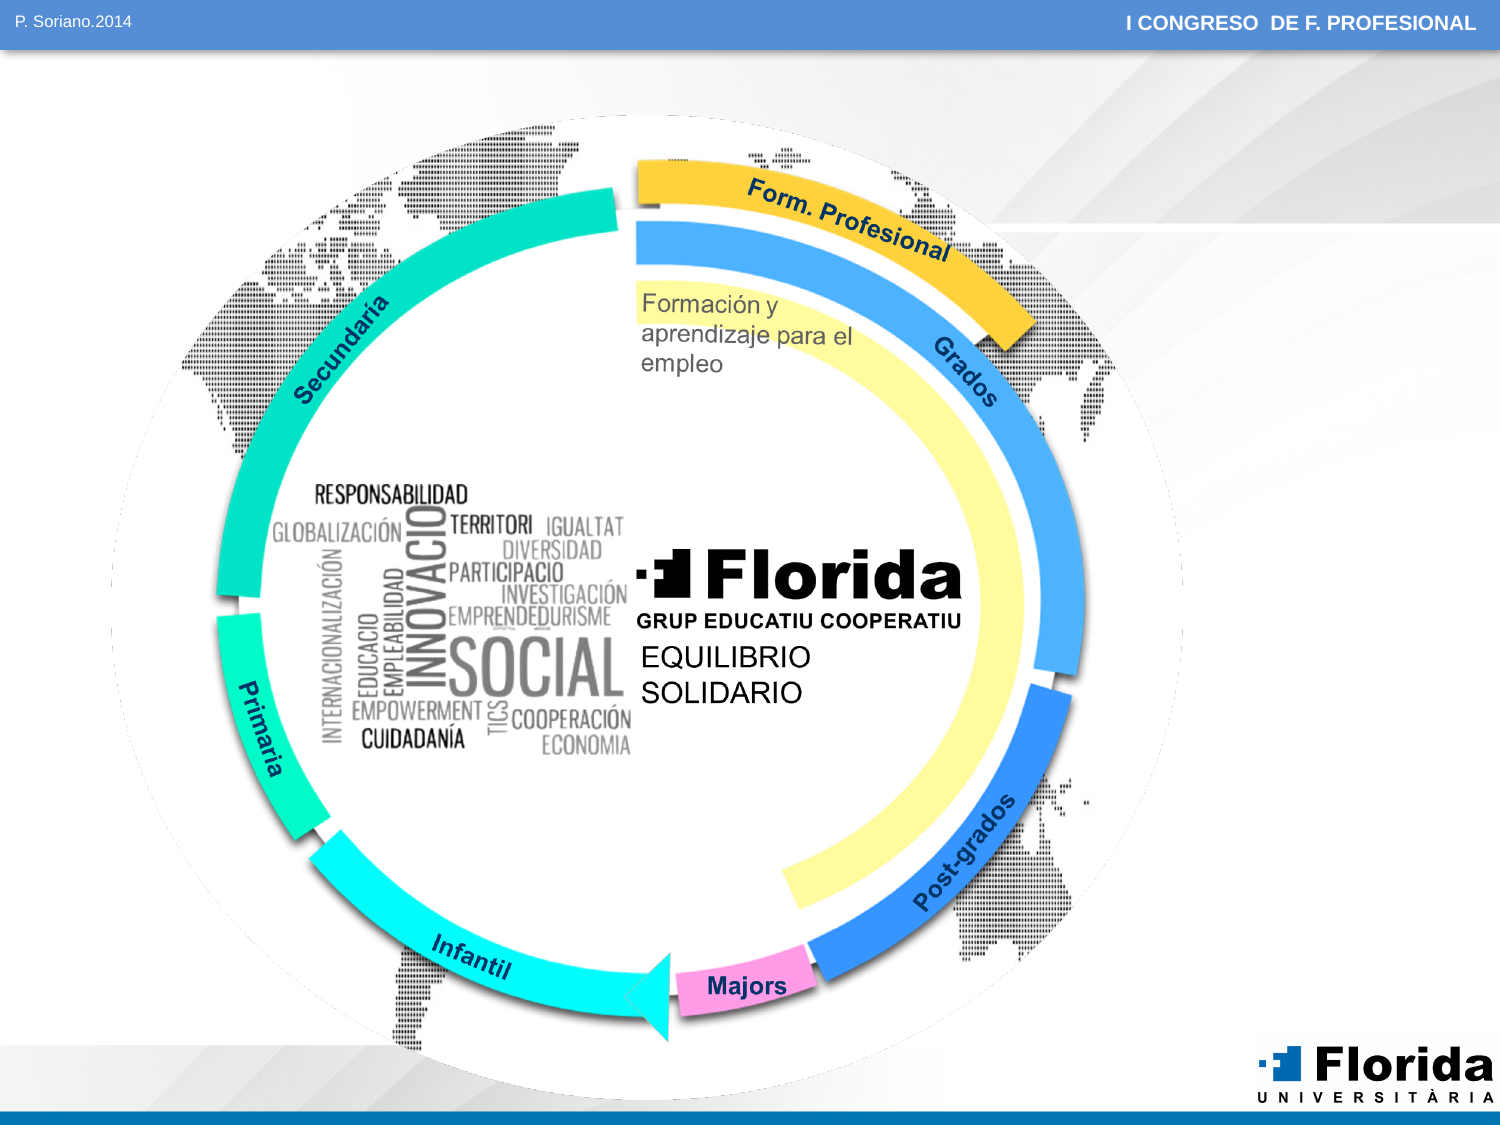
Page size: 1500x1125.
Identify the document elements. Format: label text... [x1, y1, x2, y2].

picture [0, 50, 1500, 1111]
text_box P. Soriano.2014 [0, 3, 278, 38]
text_box I CONGRESO DE F. PROFESIONAL [938, 2, 1500, 43]
